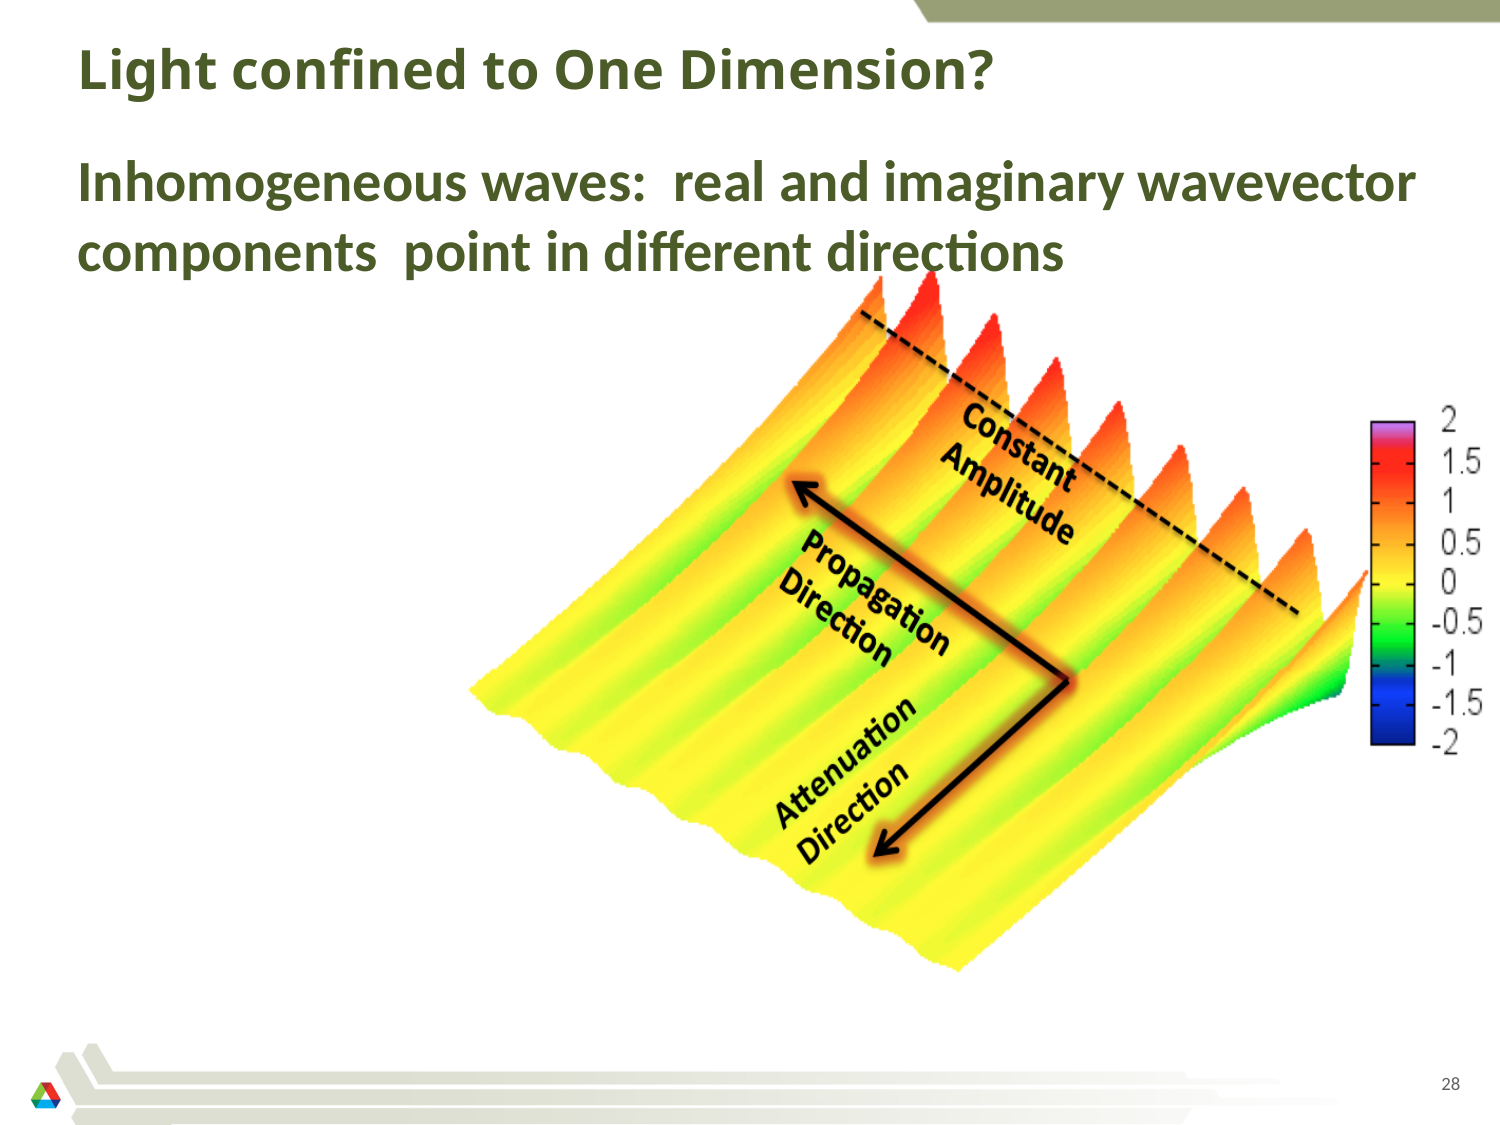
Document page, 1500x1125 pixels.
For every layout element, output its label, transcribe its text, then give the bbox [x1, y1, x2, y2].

picture [0, 0, 1500, 24]
list Inhomogeneous waves: real and imaginary wavevector components point in different directions [62, 134, 1476, 348]
picture [0, 1037, 1500, 1125]
title Light confined to One Dimension? [62, 27, 1413, 134]
picture [462, 231, 1500, 991]
slide_number 28 [1412, 1064, 1476, 1125]
